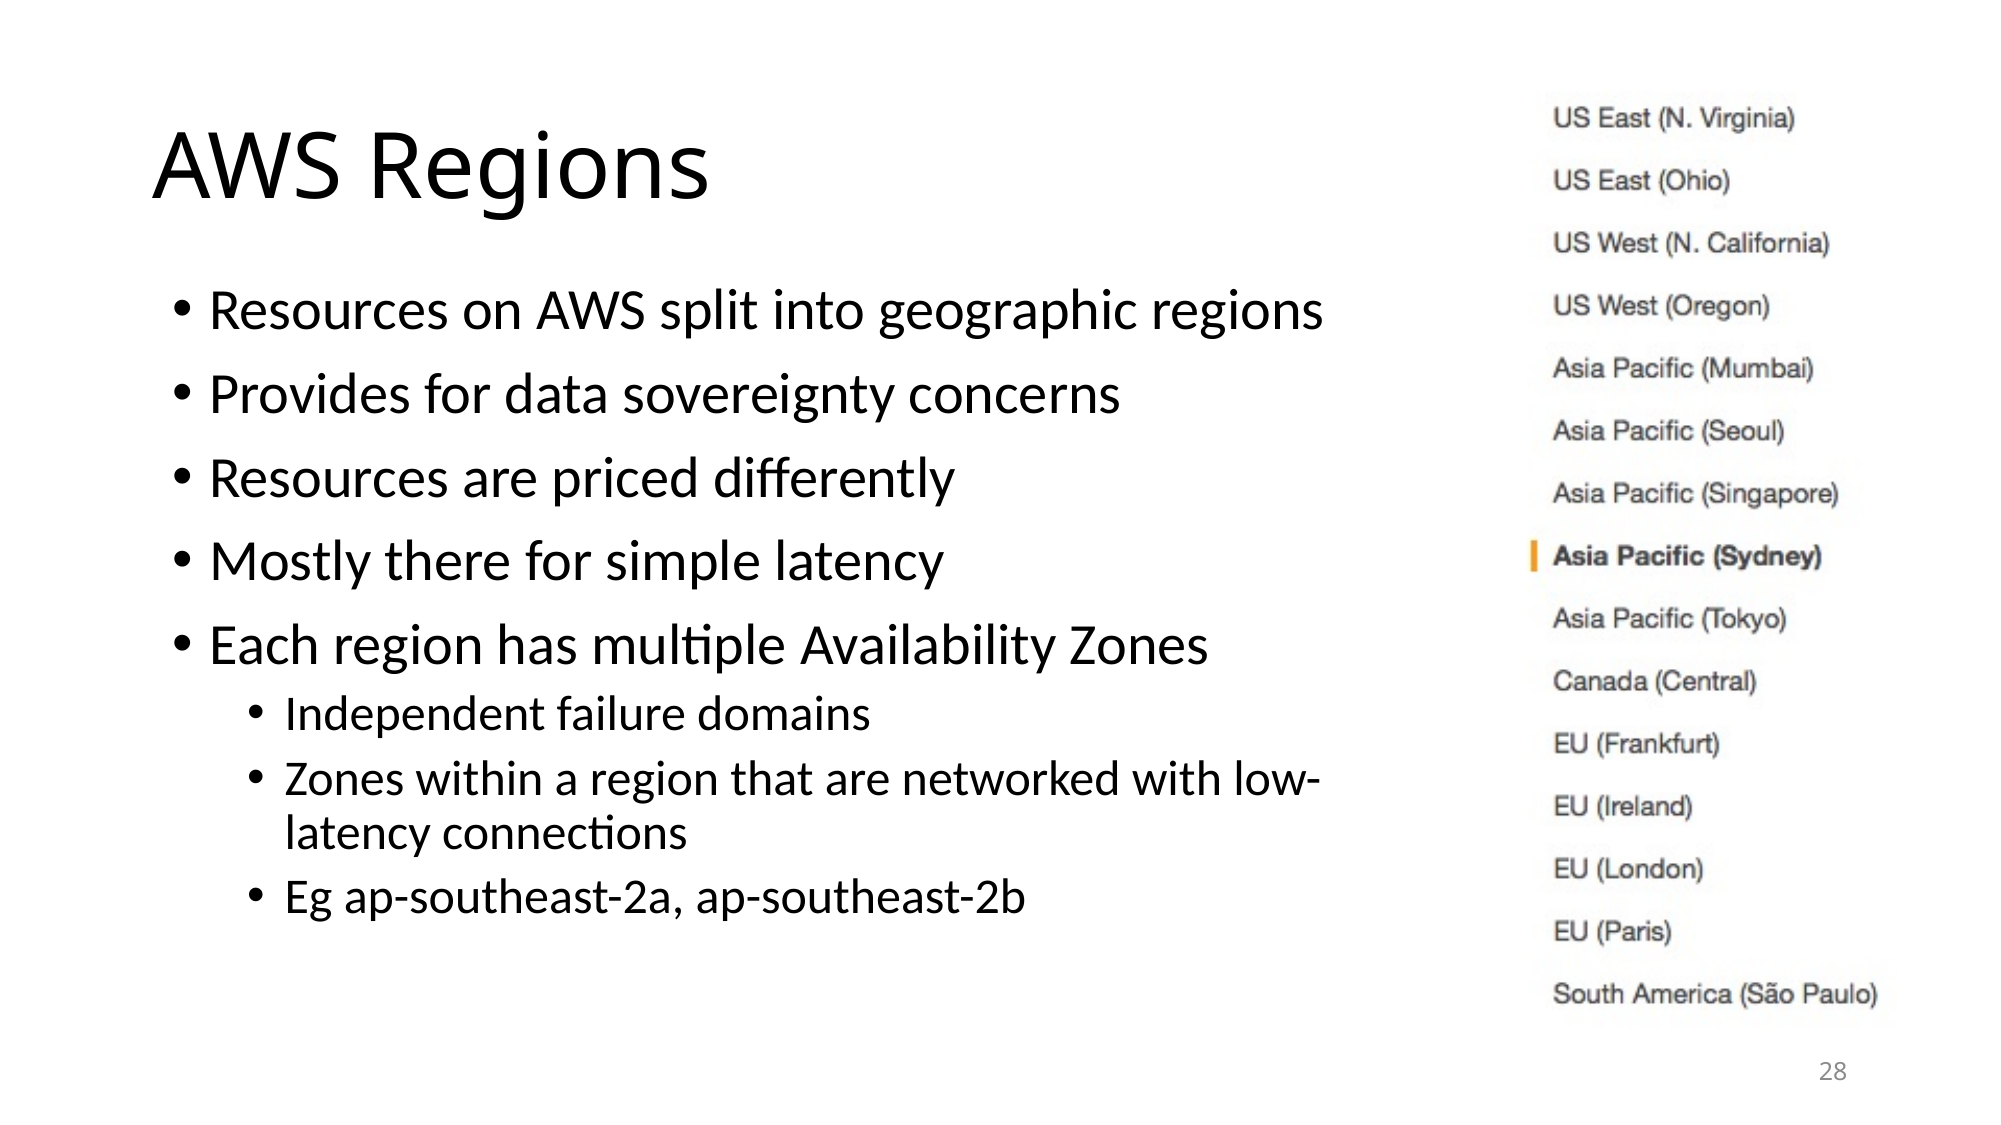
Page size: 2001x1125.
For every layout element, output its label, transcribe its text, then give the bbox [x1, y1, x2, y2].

slide_number 28 [1412, 1042, 1863, 1103]
title AWS Regions [137, 59, 1496, 278]
list Resources on AWS split into geographic regions Provides for data sovereignty concerns Resources are priced differently Mostly there for simple latency Each region has multiple Availability Zones Independent failure domains Zones within a region that are networked with low-latency connections Eg ap-southeast-2a, ap-southeast-2b [157, 272, 1470, 1052]
picture [1496, 59, 1947, 1031]
